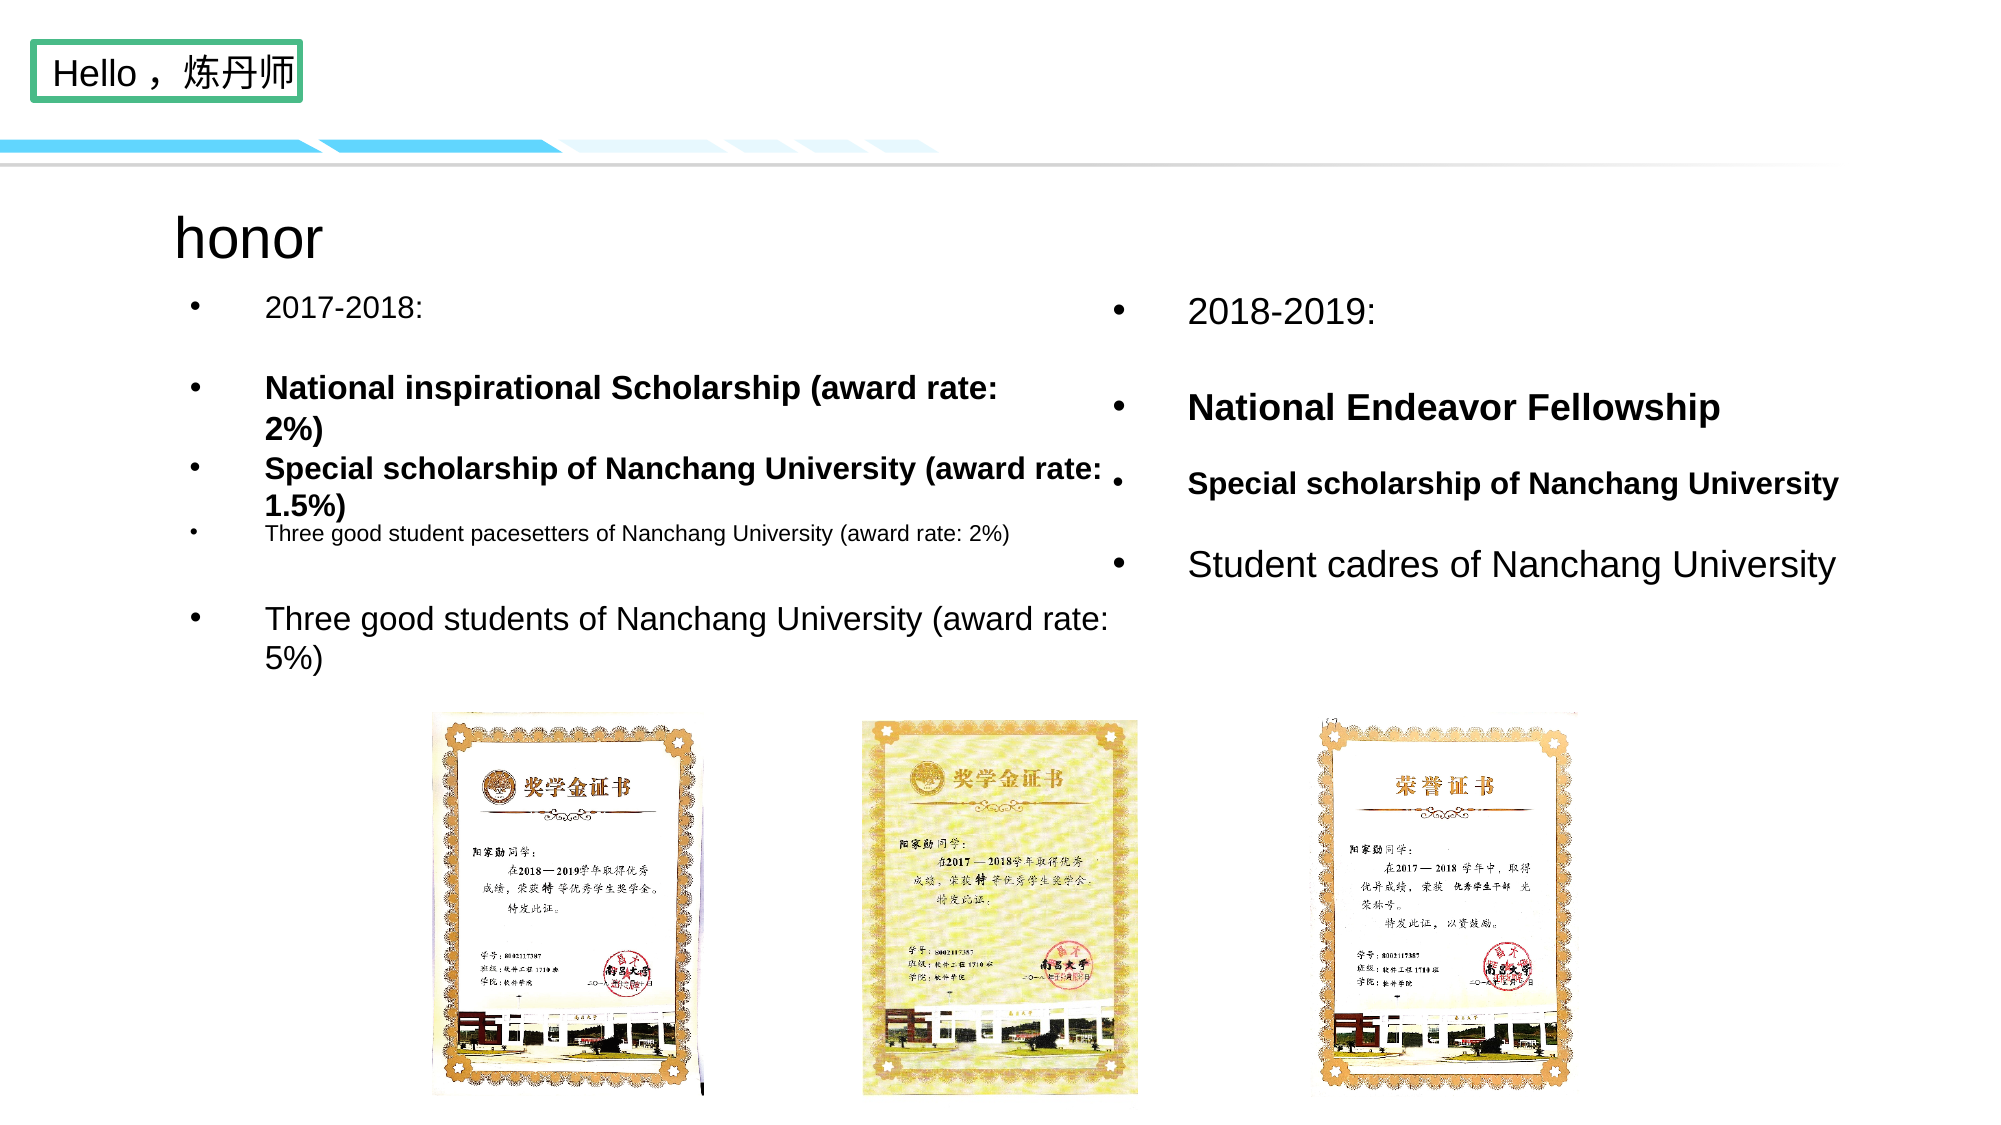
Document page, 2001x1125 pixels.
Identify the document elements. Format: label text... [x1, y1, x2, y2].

list Three good student pacesetters of Nanchang University (award rate: 2%) [174, 510, 1138, 559]
text_box National Endeavor Fellowship [1097, 375, 1836, 446]
picture [0, 163, 1851, 167]
text_box Special scholarship of Nanchang University [1097, 455, 1929, 517]
picture [1299, 711, 1598, 1097]
text_box 2018-2019: [1098, 280, 1891, 351]
list 2017-2018: [174, 280, 968, 341]
text_box National inspirational Scholarship (award rate: 2%) [174, 359, 1032, 432]
picture [862, 720, 1138, 1111]
list Three good students of Nanchang University (award rate: 5%) [174, 589, 1138, 659]
text_box Student cadres of Nanchang University [1097, 532, 1988, 600]
picture [424, 711, 711, 1117]
text_box Special scholarship of Nanchang University (award rate: 1.5%) [174, 440, 1138, 502]
title honor [174, 200, 889, 281]
